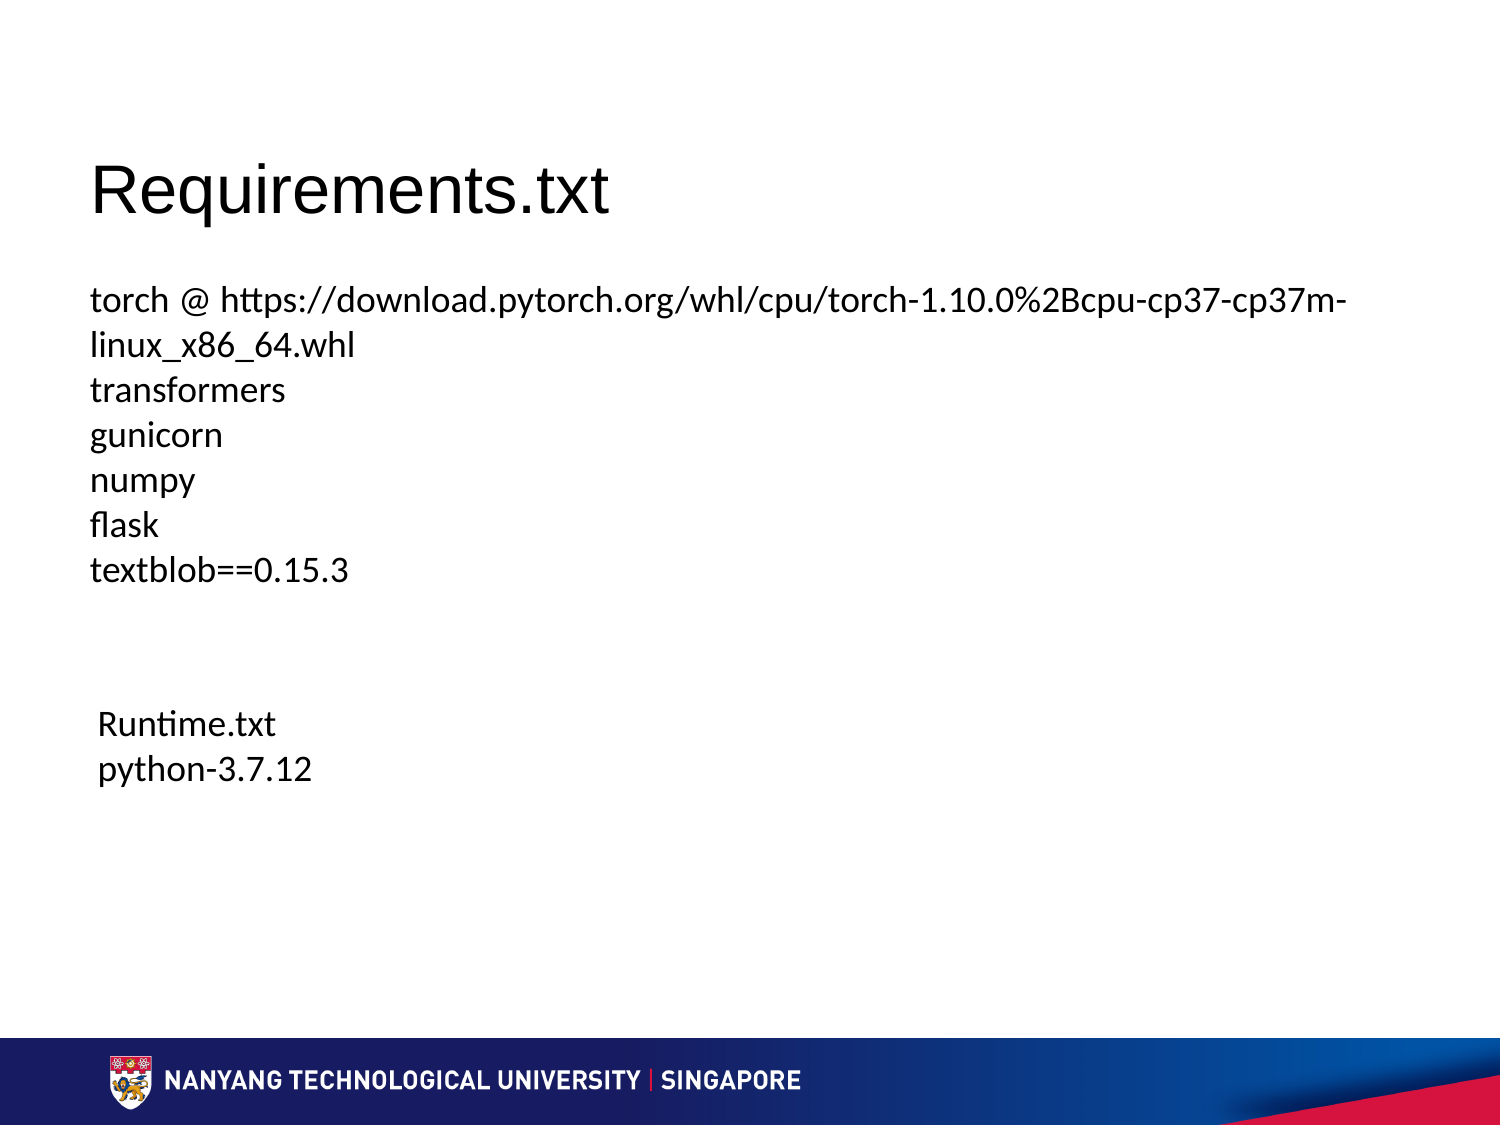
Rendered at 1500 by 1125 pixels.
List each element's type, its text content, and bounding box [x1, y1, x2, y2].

picture [0, 1038, 1500, 1125]
title Requirements.txt [75, 92, 1425, 280]
text_box torch @ https://download.pytorch.org/whl/cpu/torch-1.10.0%2Bcpu-cp37-cp37m-linux_x86_64.whl transformers gunicorn numpy flask textblob==0.15.3 [74, 267, 1403, 598]
text_box Runtime.txt python-3.7.12 [82, 691, 833, 797]
